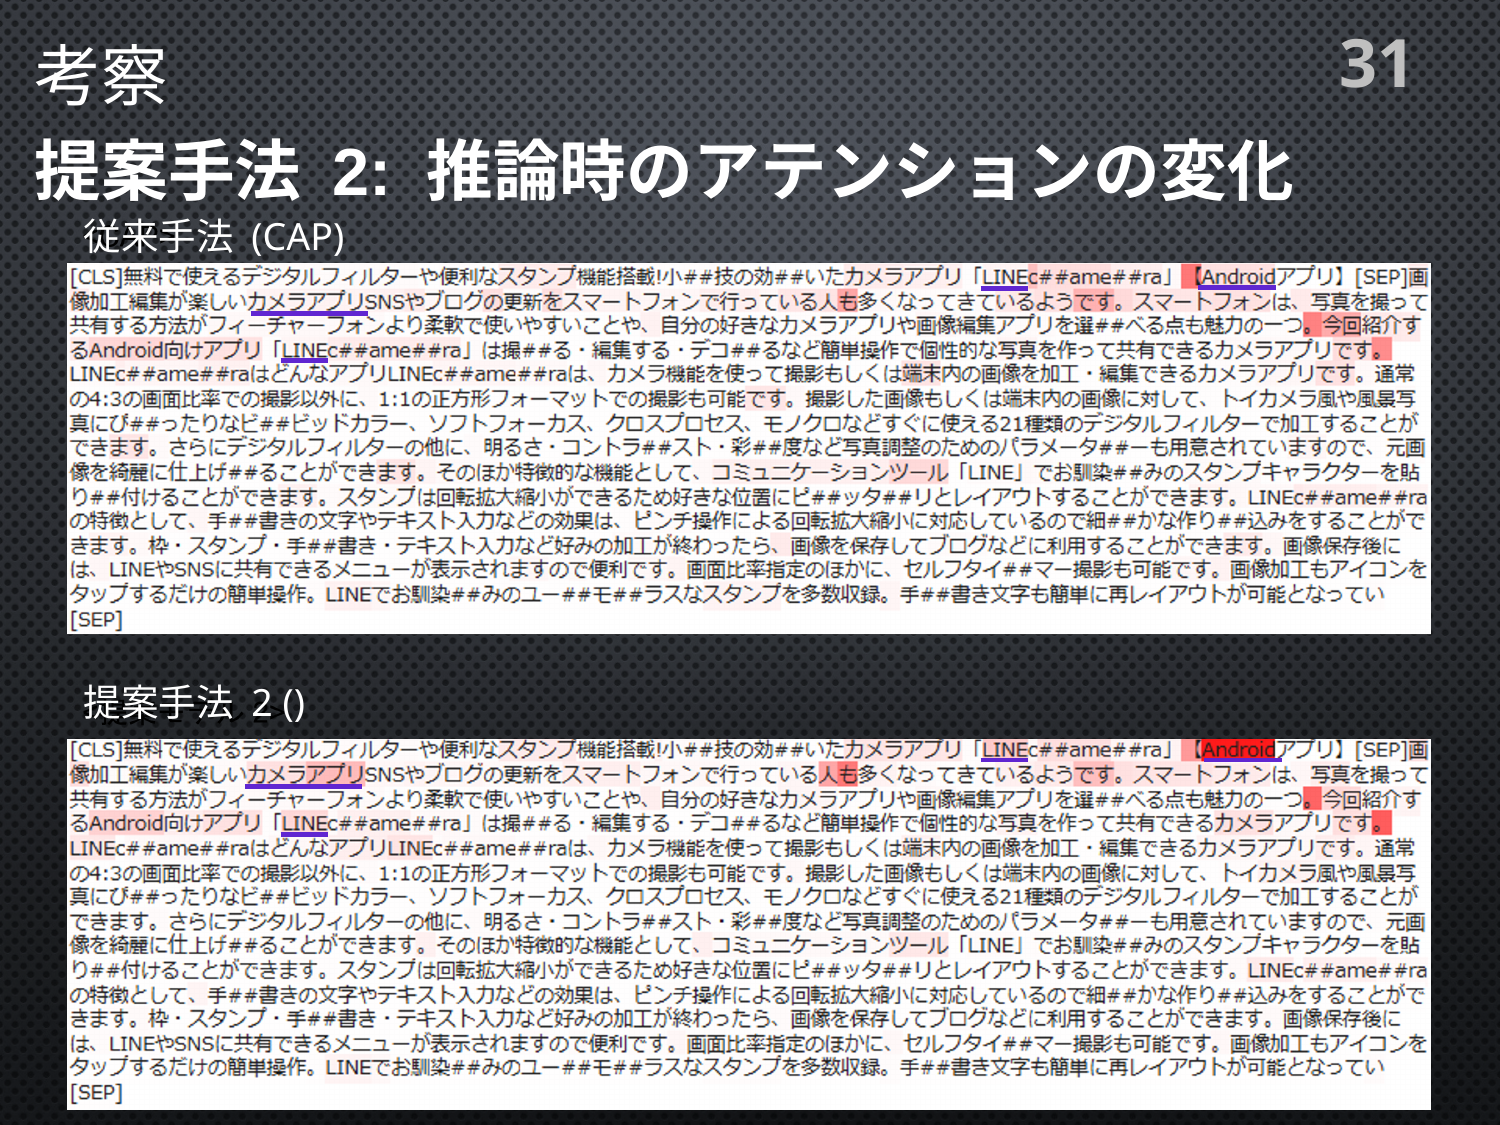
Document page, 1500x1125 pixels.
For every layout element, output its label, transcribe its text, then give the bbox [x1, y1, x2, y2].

picture [63, 209, 1432, 1110]
slide_number 31 [1236, 36, 1431, 97]
text_box 提案手法 2: 推論時のアテンションの変化 [19, 113, 1436, 234]
text_box 考察 [19, 26, 278, 121]
